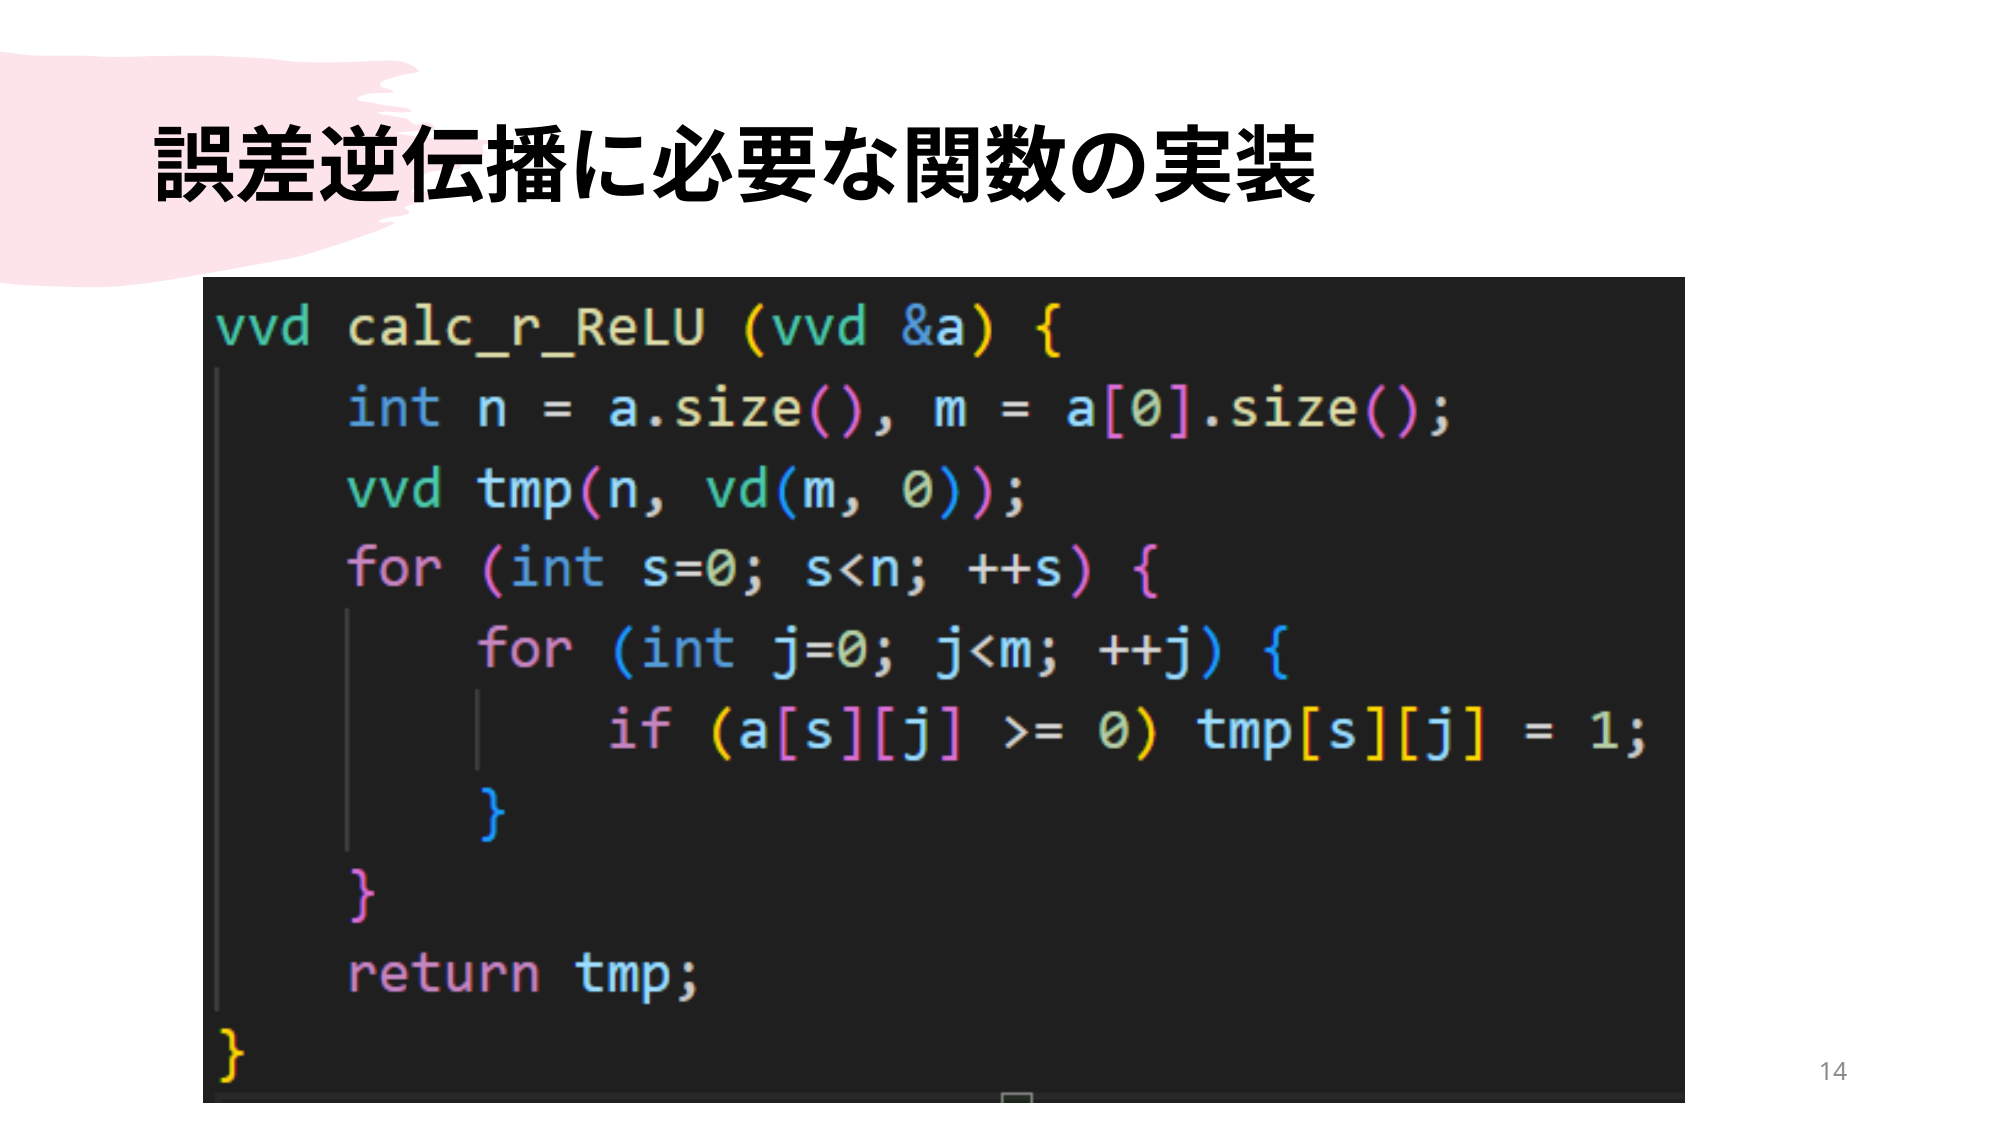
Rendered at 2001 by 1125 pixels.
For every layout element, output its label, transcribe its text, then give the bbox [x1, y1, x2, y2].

slide_number 14 [1685, 1042, 1863, 1103]
picture [202, 277, 1685, 1103]
title 誤差逆伝播に必要な関数の実装 [137, 59, 1988, 278]
